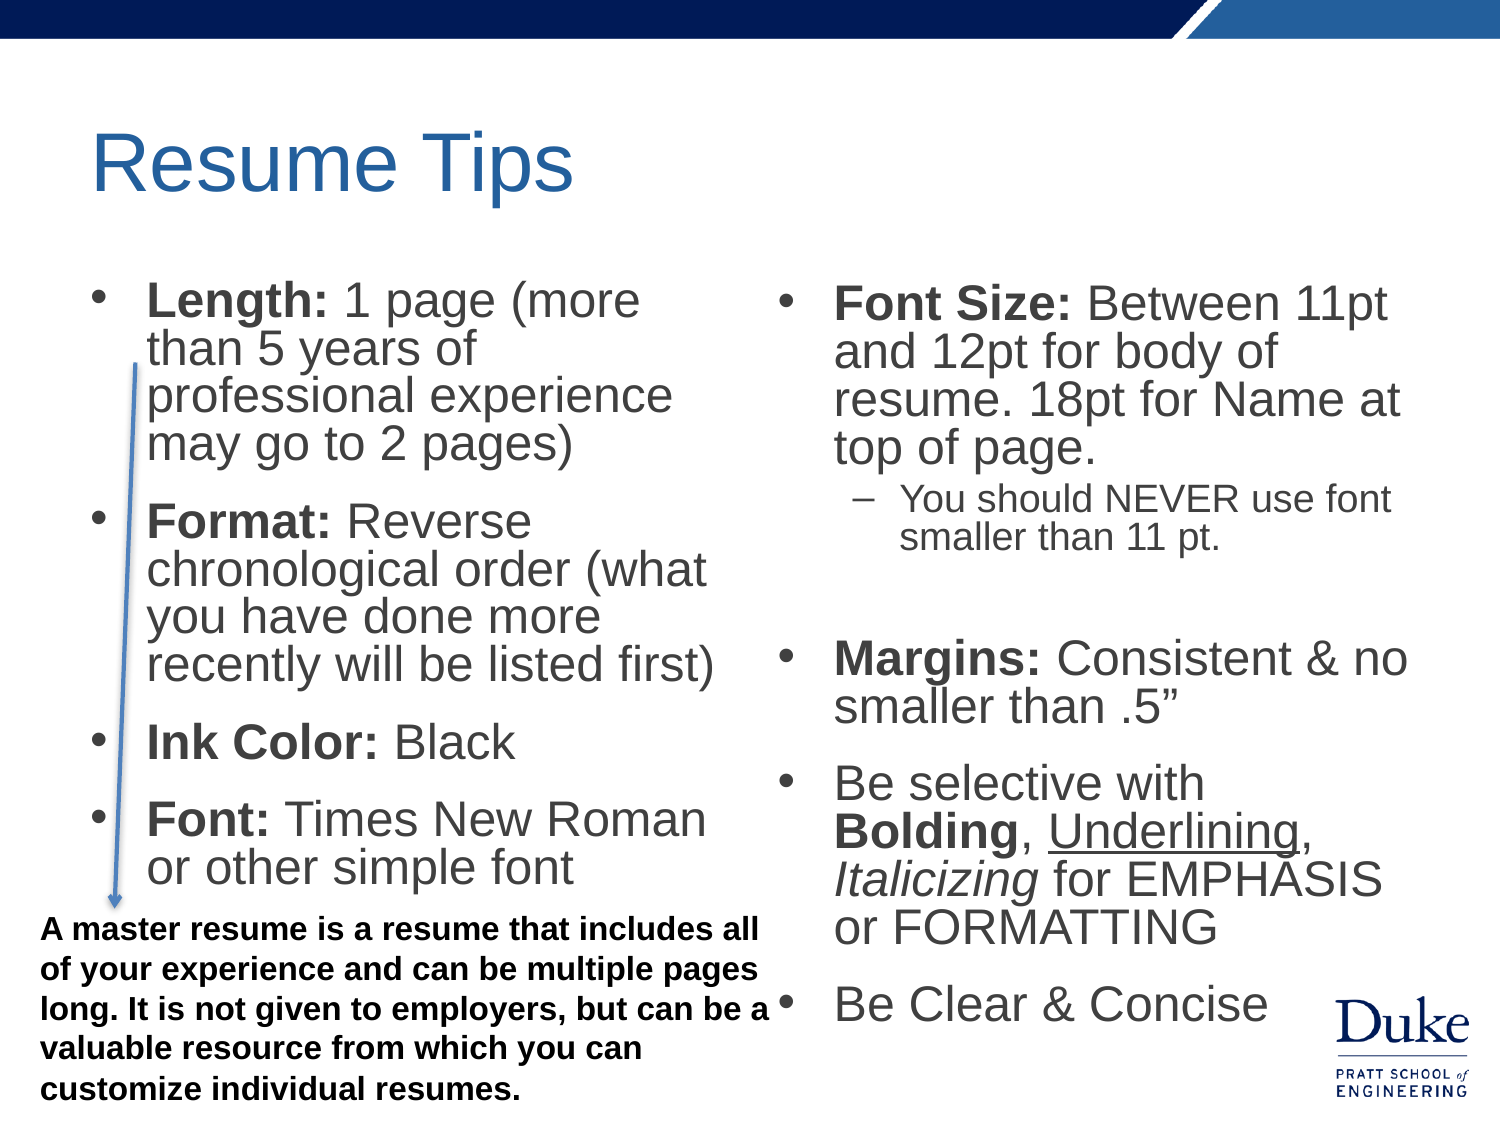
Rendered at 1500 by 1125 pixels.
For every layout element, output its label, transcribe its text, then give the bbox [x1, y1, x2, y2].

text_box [114, 362, 136, 909]
title Resume Tips [75, 84, 1425, 233]
list Font Size: Between 11pt and 12pt for body of resume. 18pt for Name at top of page. You should NEVER use font smaller than 11 pt. Margins: Consistent & no smaller than .5” Be selective with Bolding, Underlining, Italicizing for EMPHASIS or FORMATTING Be Clear & Concise [762, 224, 1425, 928]
picture [0, 0, 1500, 1125]
text_box A master resume is a resume that includes all of your experience and can be multiple pages long. It is not given to employers, but can be a valuable resource from which you can customize individual resumes. [24, 899, 803, 1114]
list Length: 1 page (more than 5 years of professional experience may go to 2 pages) Format: Reverse chronological order (what you have done more recently will be listed first) Ink Color: Black Font: Times New Roman or other simple font [75, 206, 738, 899]
